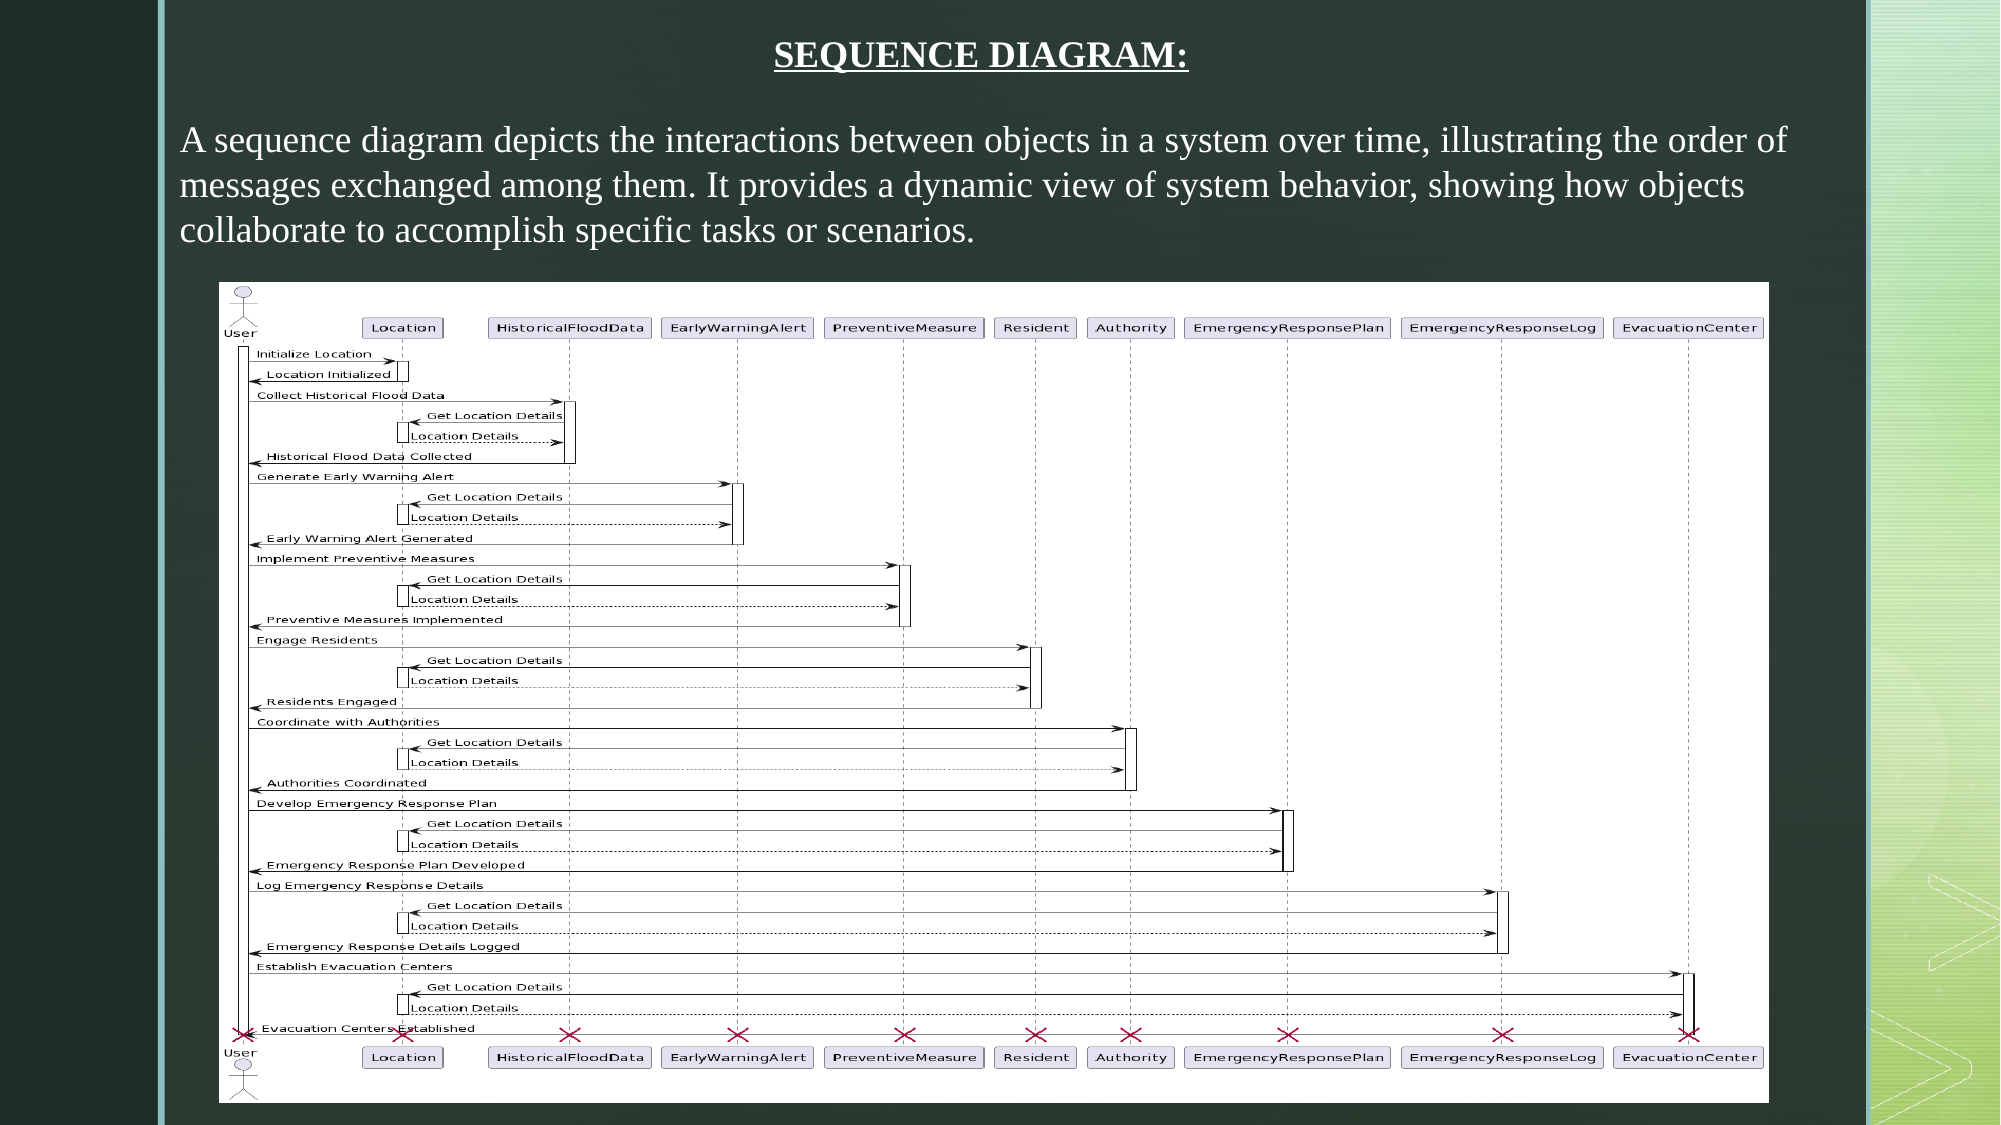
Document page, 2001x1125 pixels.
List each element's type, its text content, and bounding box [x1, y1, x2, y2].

text_box A sequence diagram depicts the interactions between objects in a system over time, illustrating the order of messages exchanged among them. It provides a dynamic view of system behavior, showing how objects collaborate to accomplish specific tasks or scenarios. [164, 107, 1858, 258]
picture [219, 282, 1770, 1103]
picture [1871, 0, 2001, 1125]
text_box SEQUENCE DIAGRAM: [758, 22, 1759, 83]
